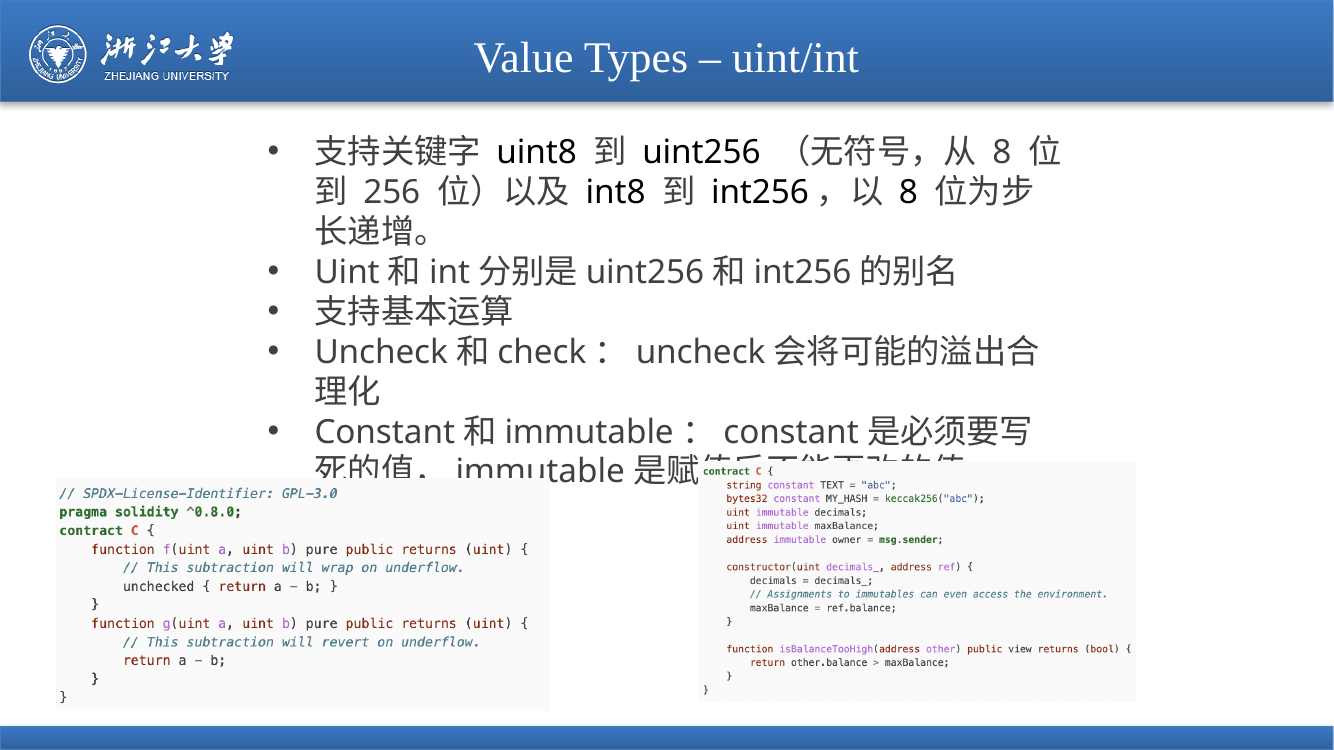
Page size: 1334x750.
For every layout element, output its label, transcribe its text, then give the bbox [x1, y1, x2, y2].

picture [697, 460, 1136, 701]
picture [55, 478, 550, 711]
title Value Types – uint/int [0, 19, 1334, 91]
text_box 支持关键字 uint8 到 uint256 （无符号，从 8 位到 256 位）以及 int8 到 int256，以 8 位为步长递增。 Uint和int分别是uint256和int256的别名 支持基本运算 Uncheck和check：uncheck会将可能的溢出合理化 Constant和immutable：constant是必须要写死的值，immutable是赋值后不能更改的值 [252, 122, 1077, 497]
